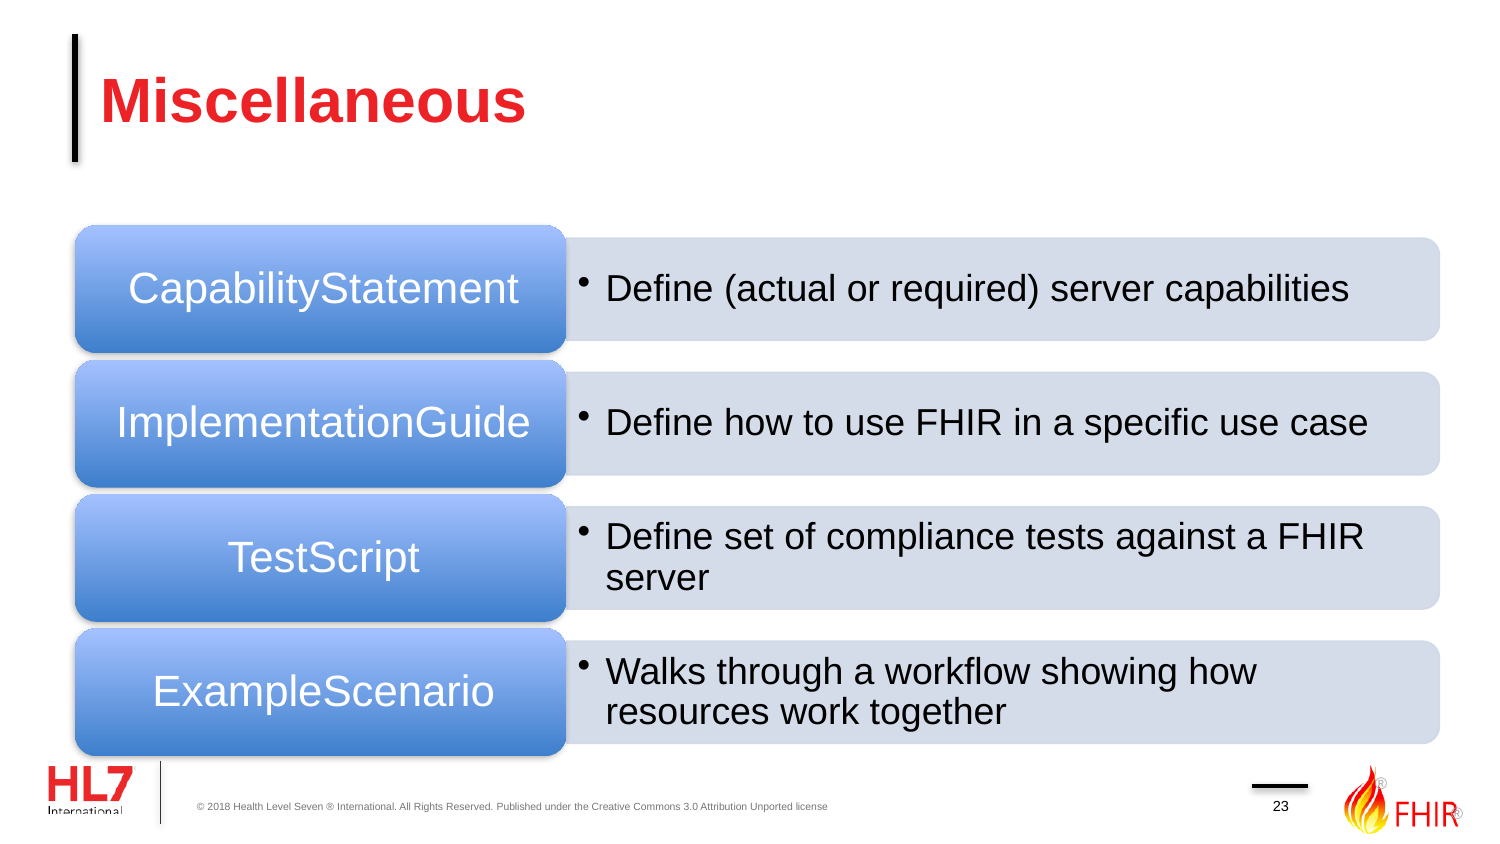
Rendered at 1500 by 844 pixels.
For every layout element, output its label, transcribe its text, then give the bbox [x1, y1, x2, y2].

title Miscellaneous [100, 33, 1451, 163]
footer © 2018 Health Level Seven ® International. All Rights Reserved. Published under the Creative Commons 3.0 Attribution Unported license [196, 786, 941, 813]
picture [1339, 760, 1463, 837]
slide_number 23 [1258, 786, 1304, 814]
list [74, 224, 1440, 757]
